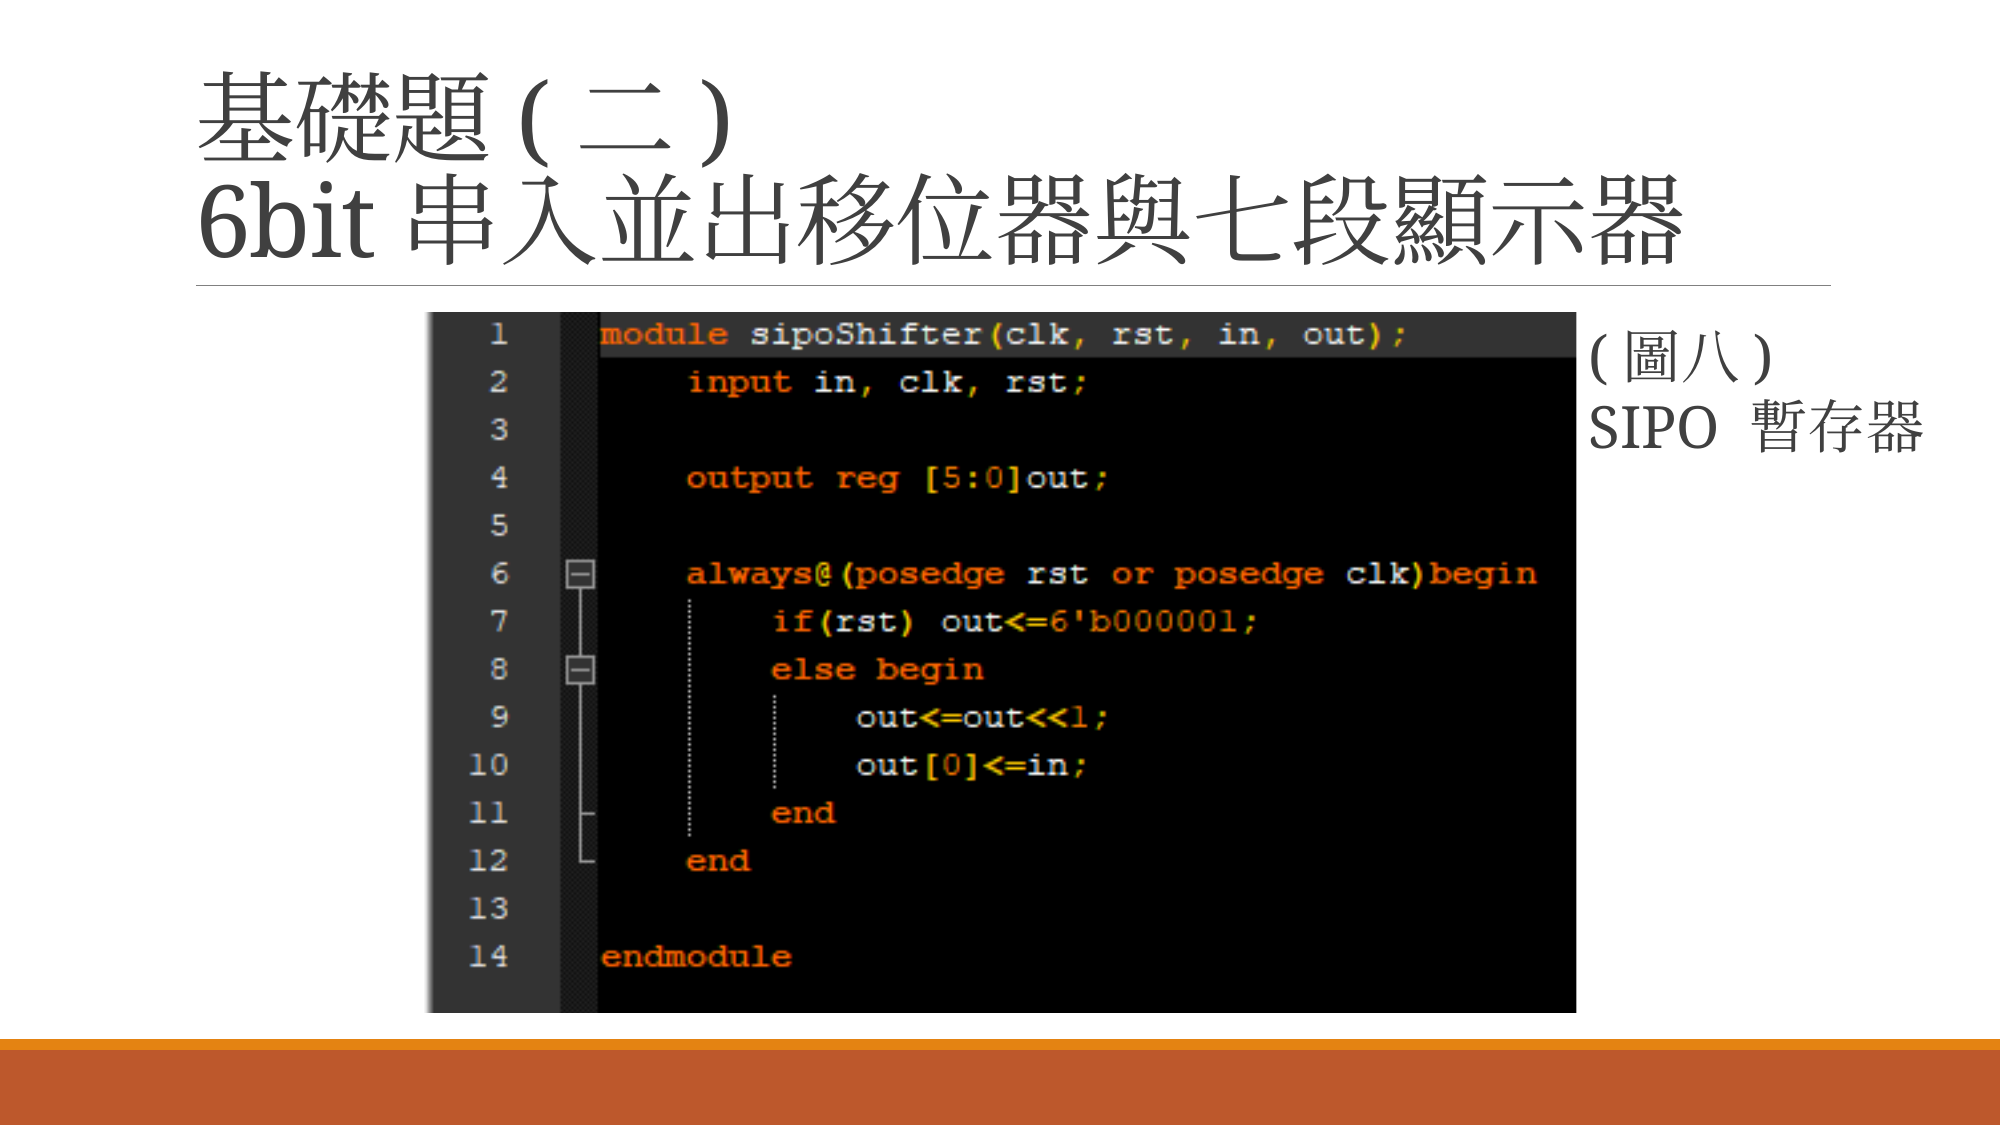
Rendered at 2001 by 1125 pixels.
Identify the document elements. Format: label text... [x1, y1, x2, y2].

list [423, 312, 1577, 1013]
title 基礎題(二) 6bit串入並出移位器與七段顯示器 [180, 47, 1830, 285]
text_box (圖八) SIPO 暫存器 [1583, 312, 1939, 538]
